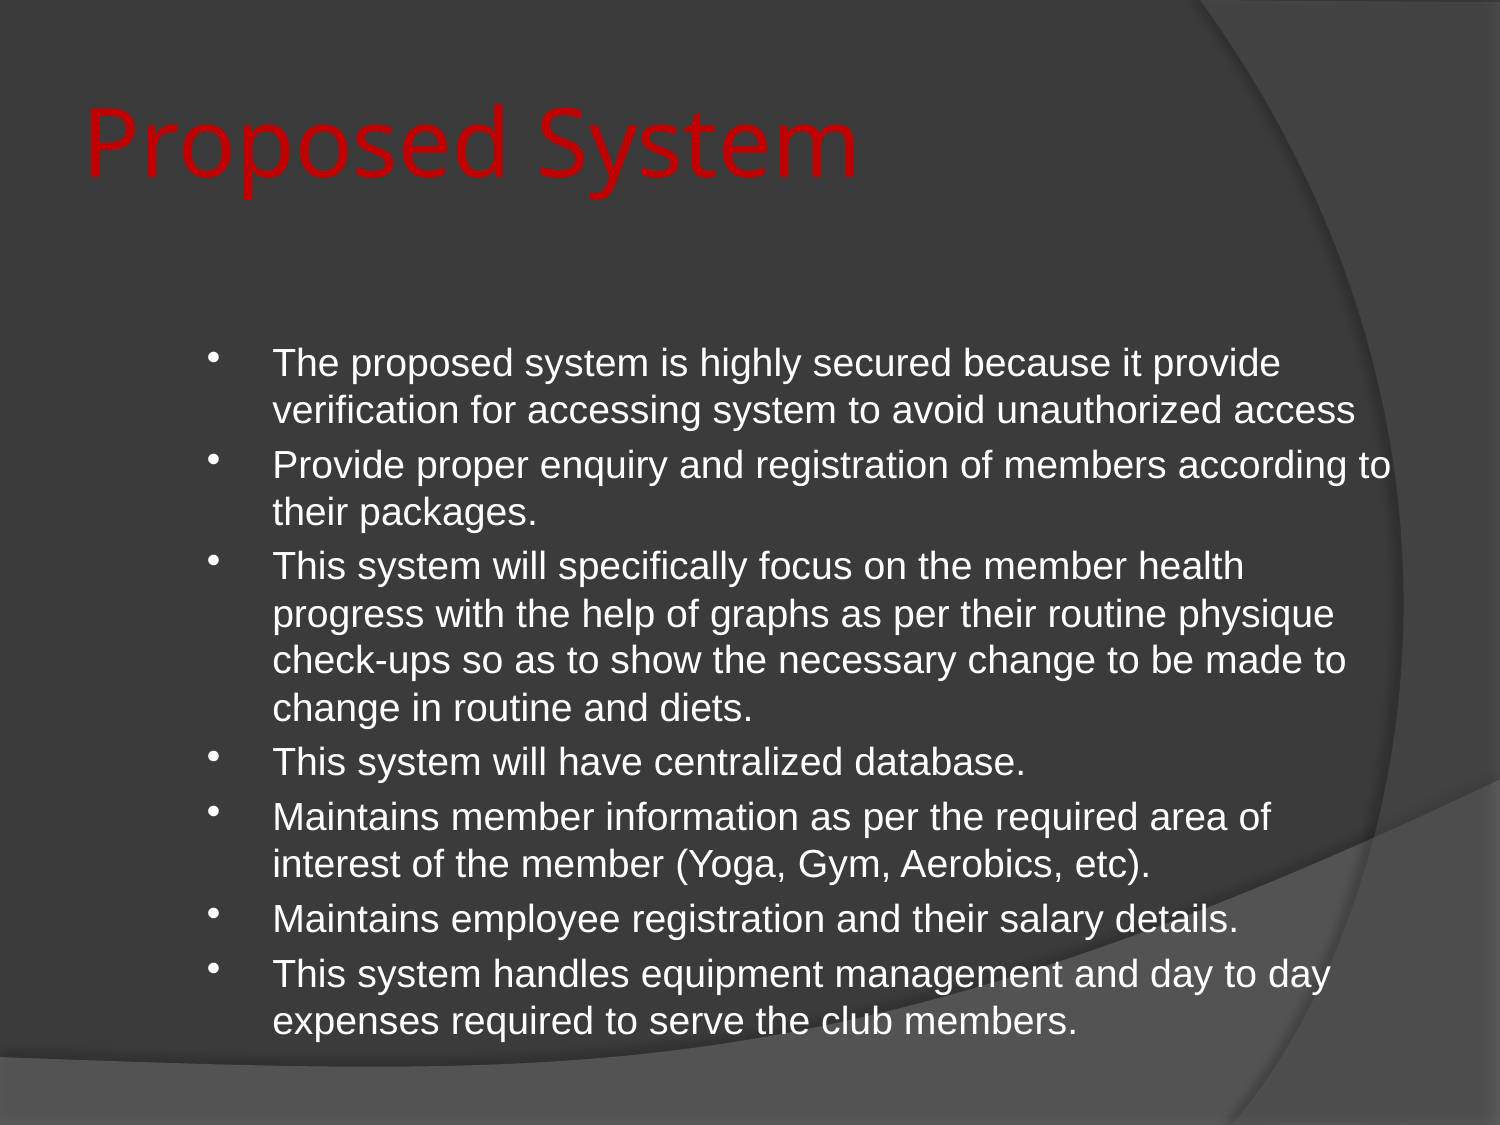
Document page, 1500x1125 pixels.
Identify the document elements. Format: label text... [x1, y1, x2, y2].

title Proposed System [75, 45, 1300, 233]
list The proposed system is highly secured because it provide verification for accessing system to avoid unauthorized access Provide proper enquiry and registration of members according to their packages. This system will specifically focus on the member health progress with the help of graphs as per their routine physique check-ups so as to show the necessary change to be made to change in routine and diets. This system will have centralized database. Maintains member information as per the required area of interest of the member (Yoga, Gym, Aerobics, etc). Maintains employee registration and their salary details. This system handles equipment management and day to day expenses required to serve the club members. [187, 275, 1418, 1063]
